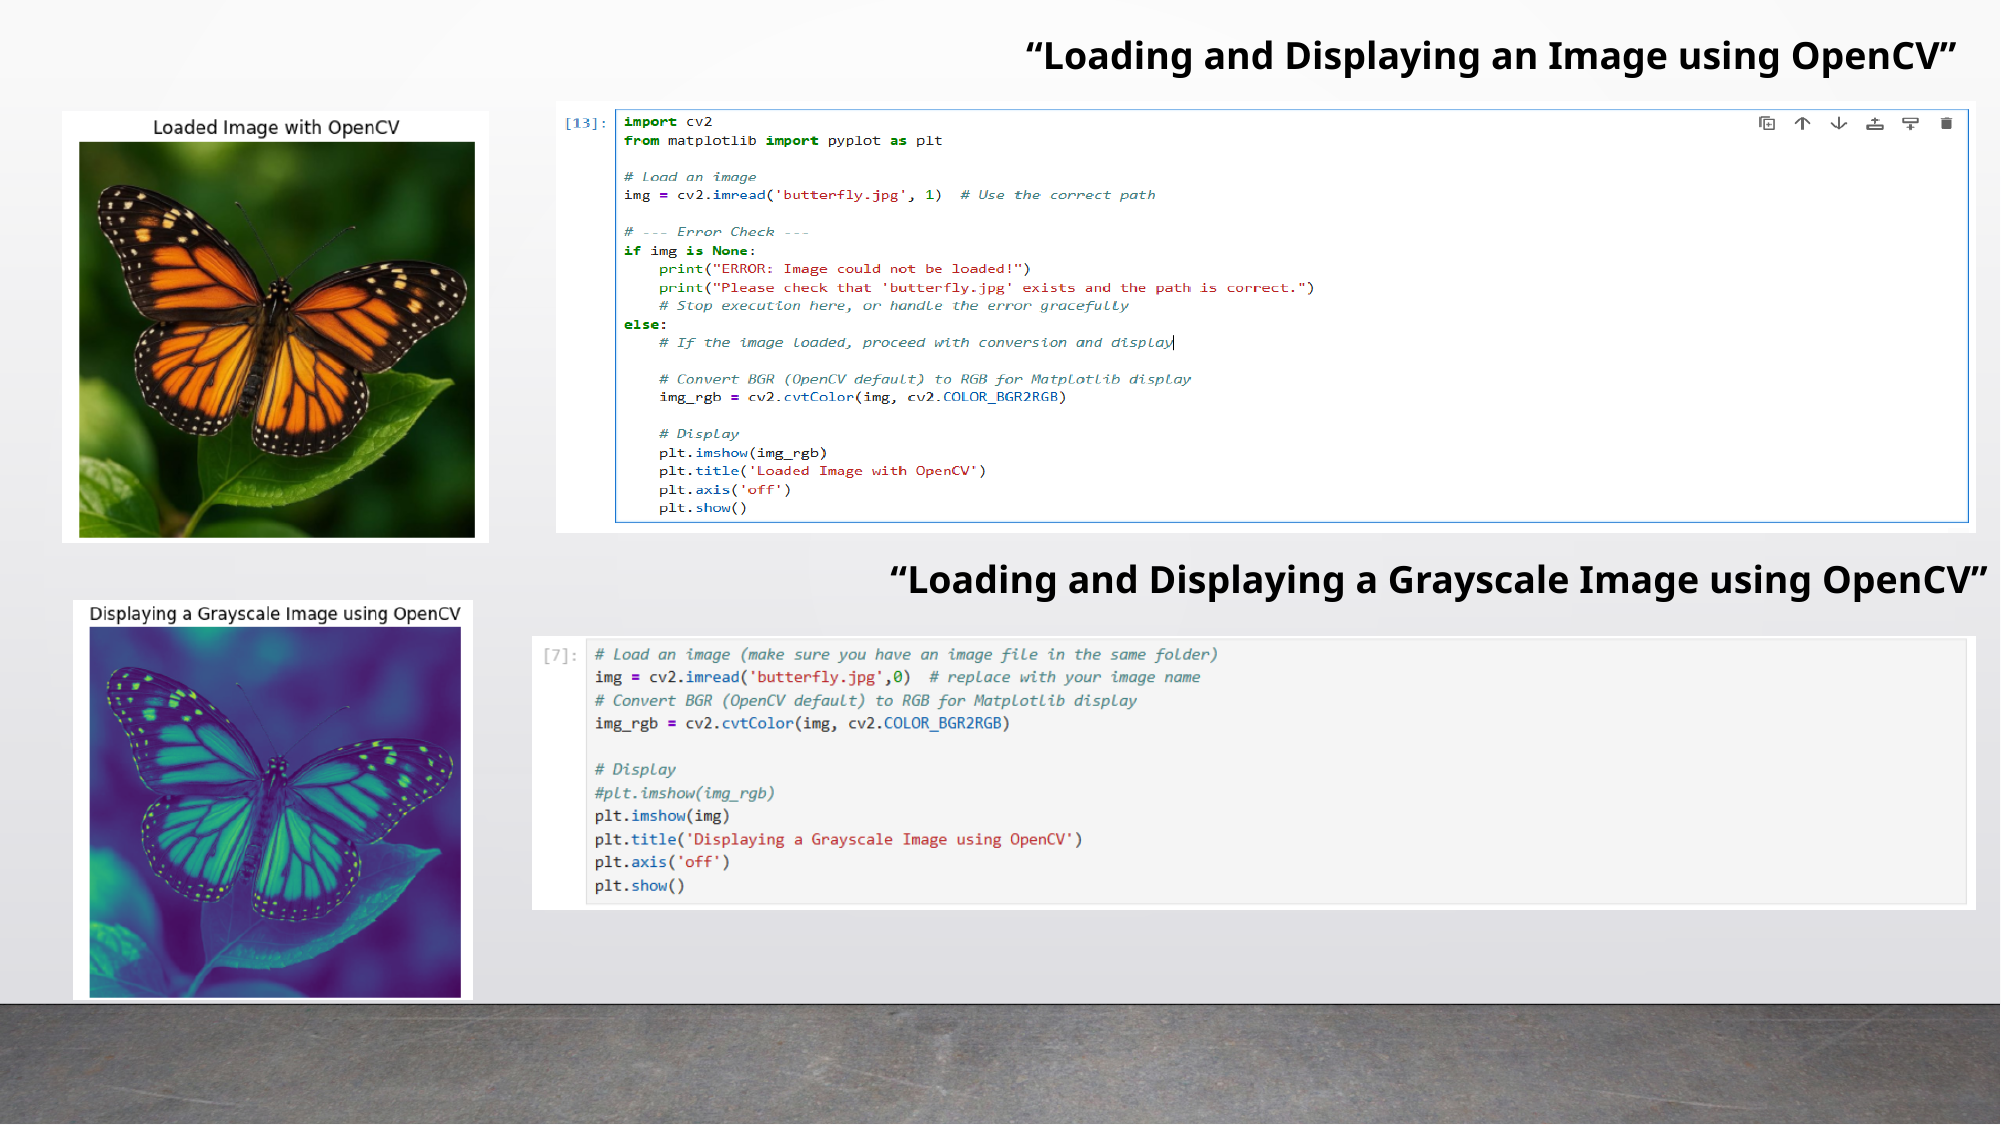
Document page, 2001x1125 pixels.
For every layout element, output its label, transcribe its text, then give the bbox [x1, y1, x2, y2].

picture [73, 600, 473, 1000]
picture [0, 1004, 2000, 1124]
picture [556, 101, 1976, 533]
picture [531, 635, 1976, 910]
picture [61, 111, 489, 543]
text_box “Loading and Displaying an Image using OpenCV” [1011, 24, 2000, 85]
text_box “Loading and Displaying a Grayscale Image using OpenCV” [875, 548, 2000, 654]
